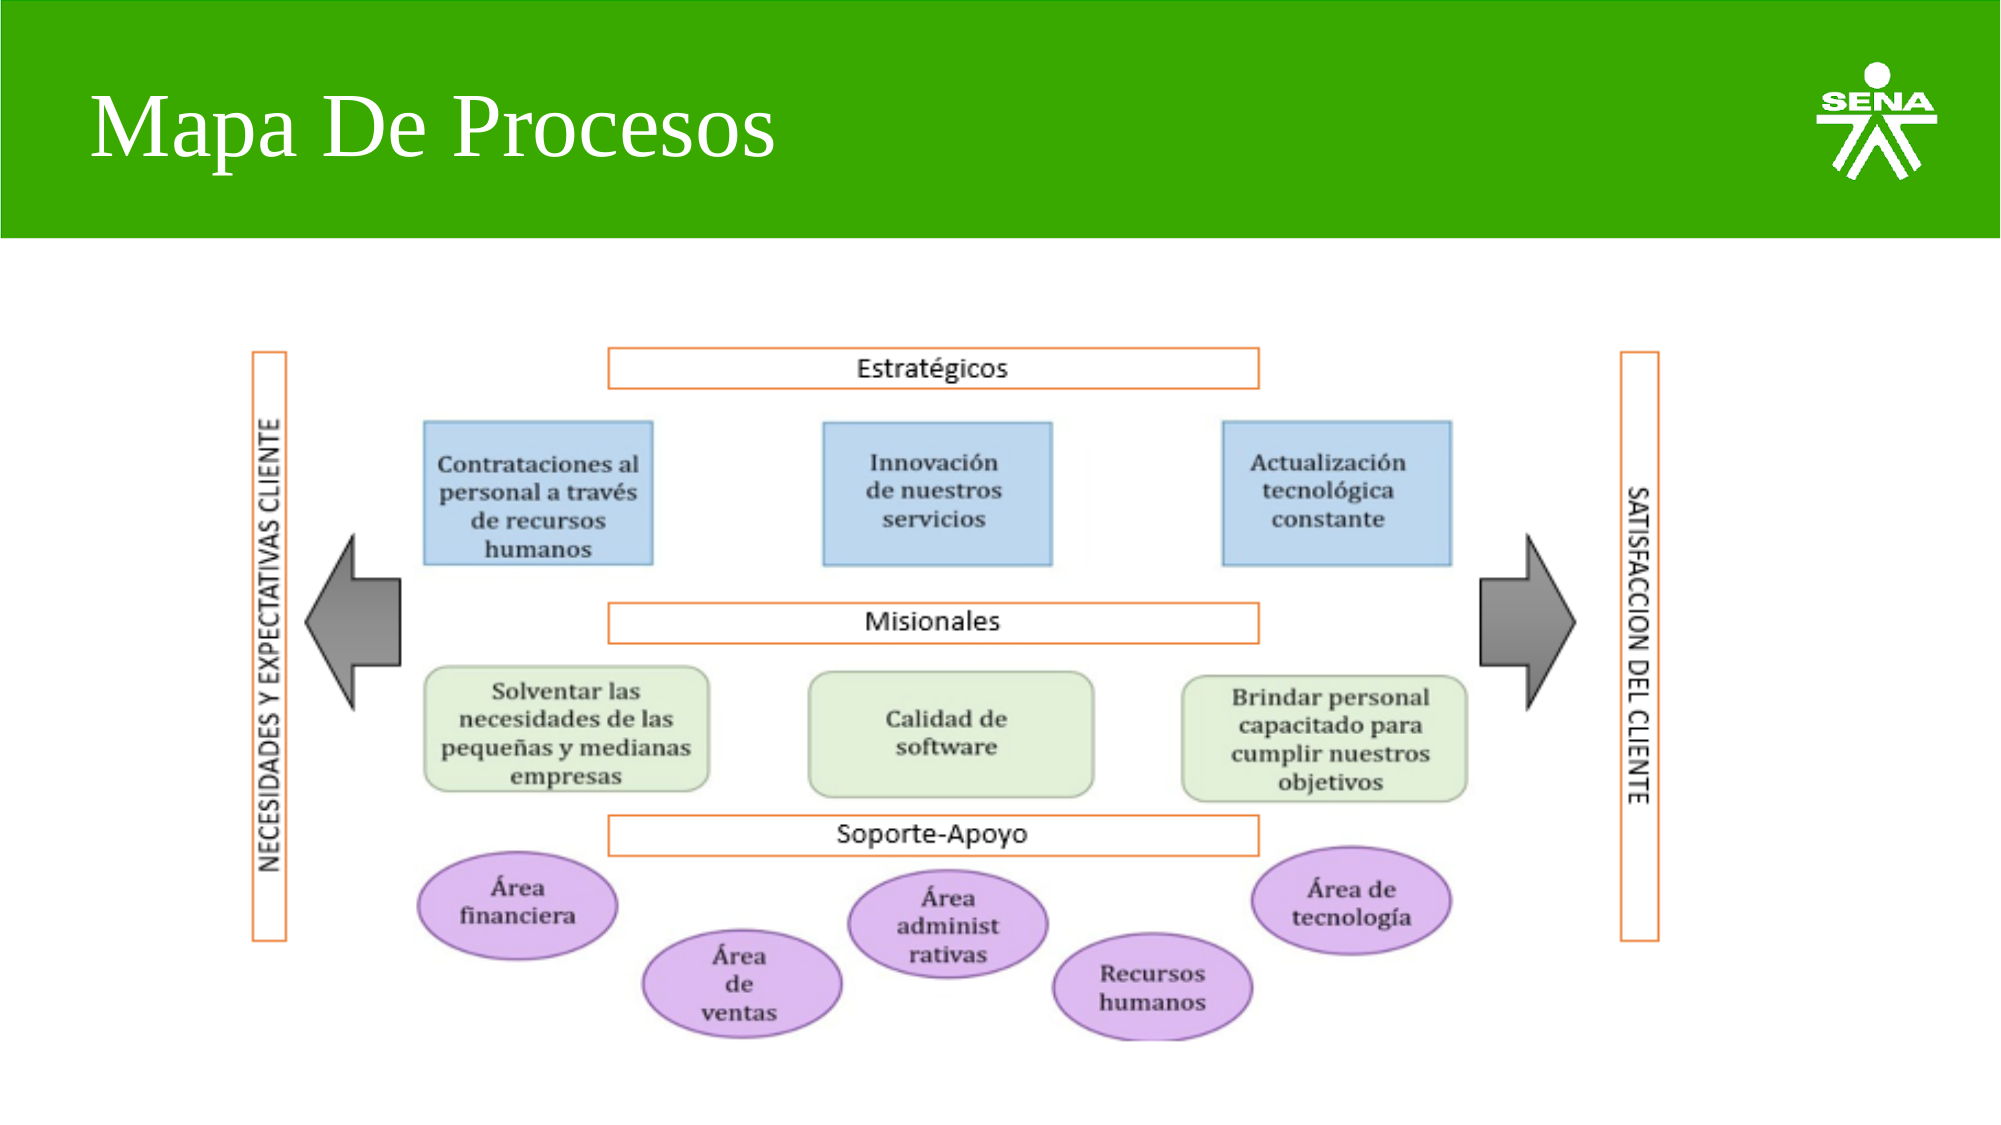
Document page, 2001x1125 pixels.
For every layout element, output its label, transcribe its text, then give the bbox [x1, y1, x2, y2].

picture [0, 0, 2001, 1125]
title Mapa De Procesos [74, 18, 1800, 236]
